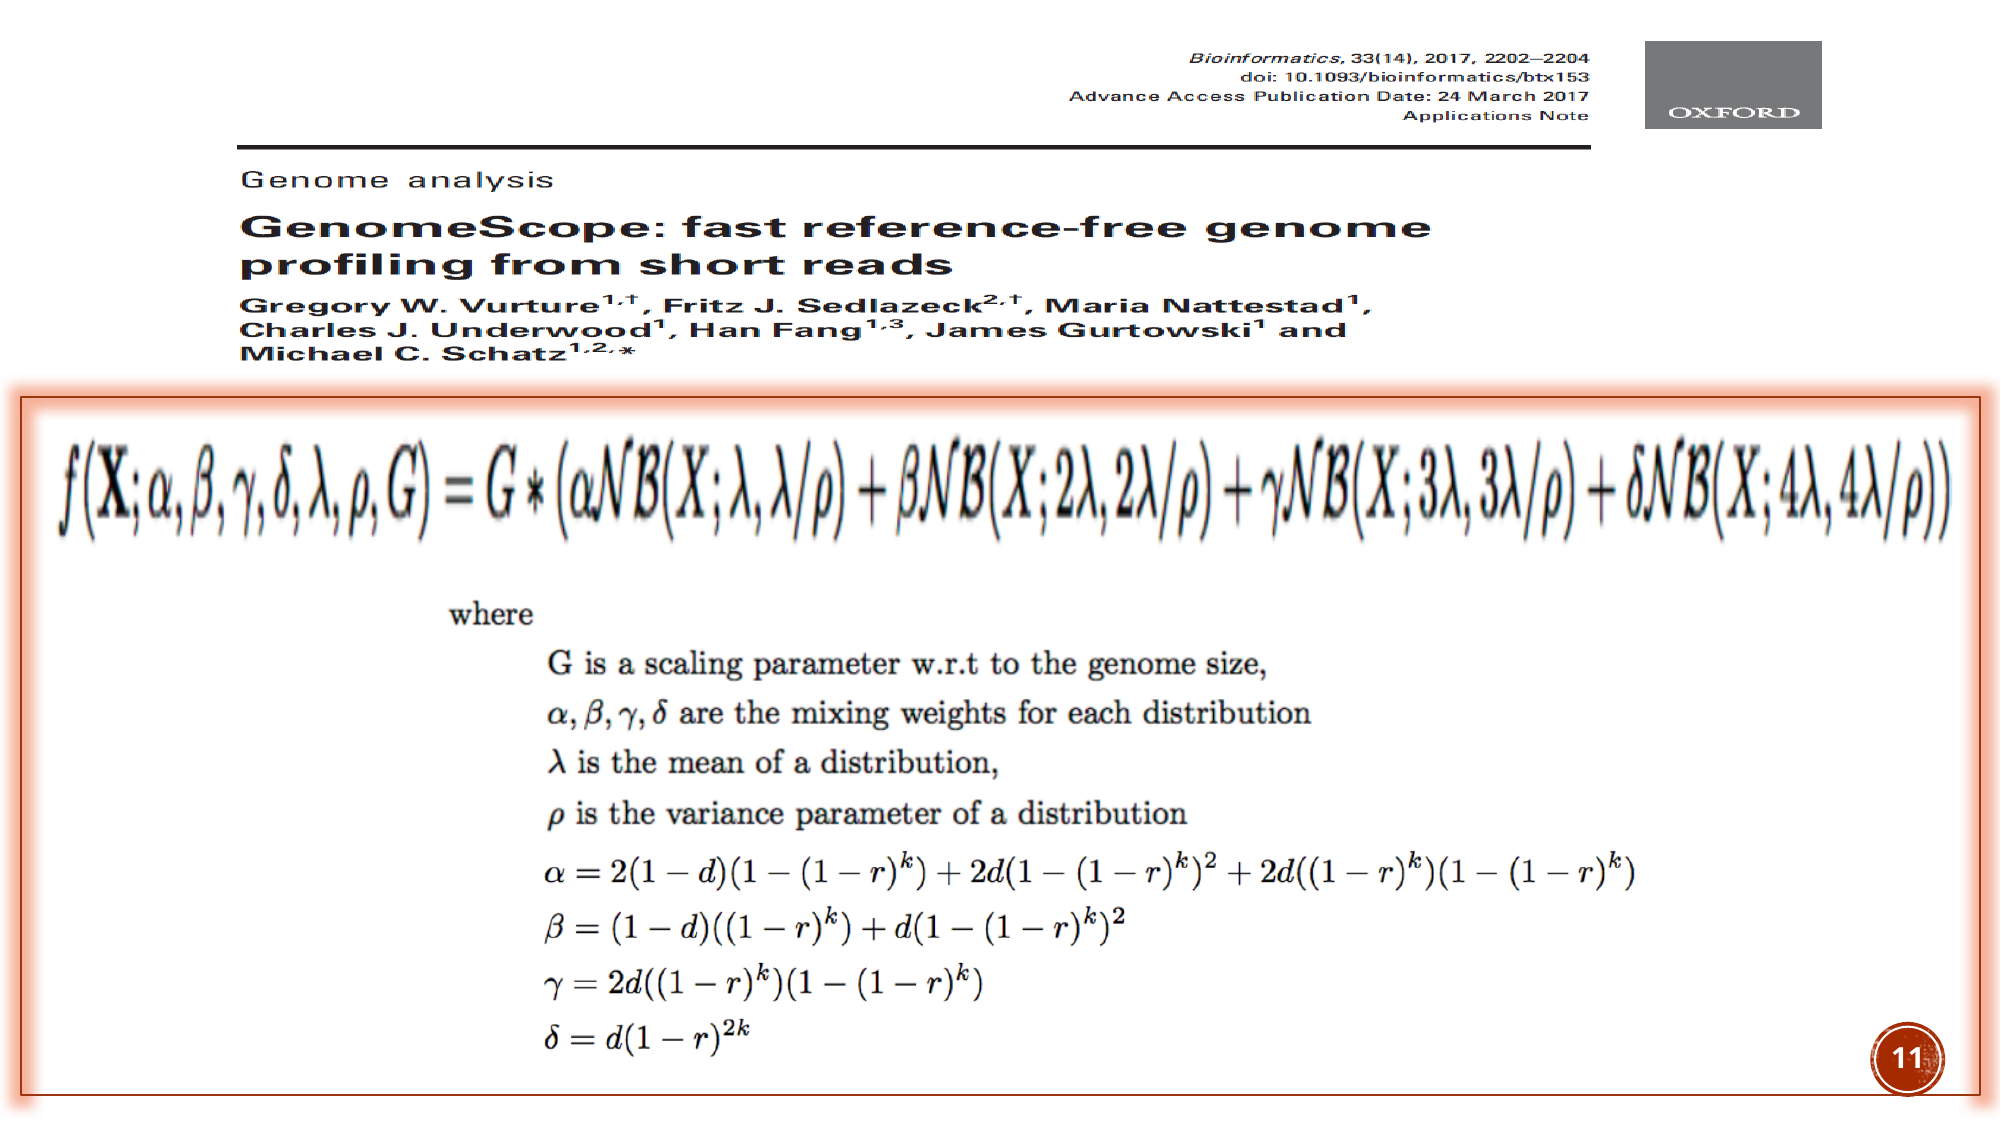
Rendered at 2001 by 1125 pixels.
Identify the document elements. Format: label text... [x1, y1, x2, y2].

text_box [20, 396, 1981, 1096]
picture [437, 587, 1672, 1065]
picture [228, 38, 1832, 366]
slide_number 11 [1855, 1028, 1961, 1089]
picture [43, 425, 1958, 561]
